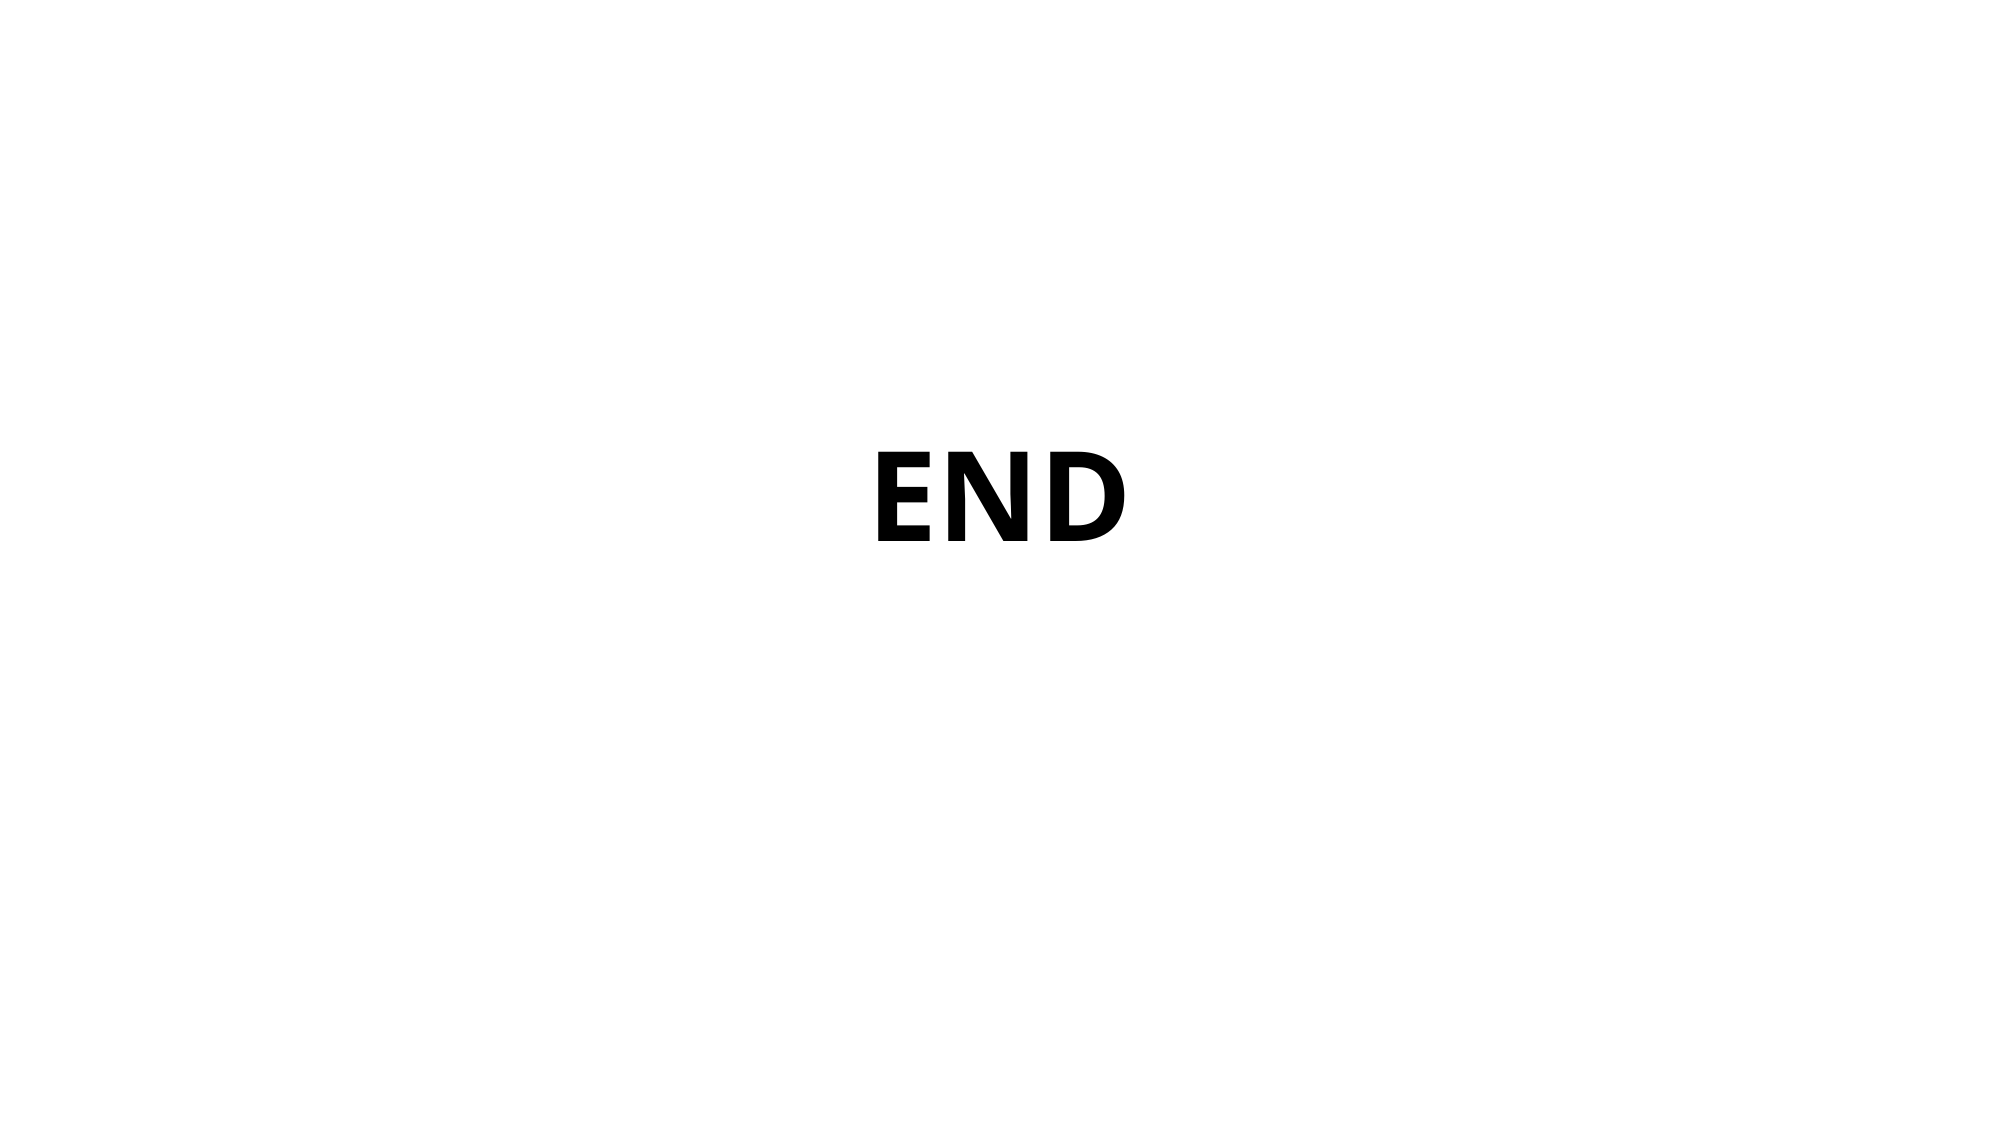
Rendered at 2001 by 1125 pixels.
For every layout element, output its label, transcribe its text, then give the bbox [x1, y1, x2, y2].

title END [249, 184, 1750, 576]
